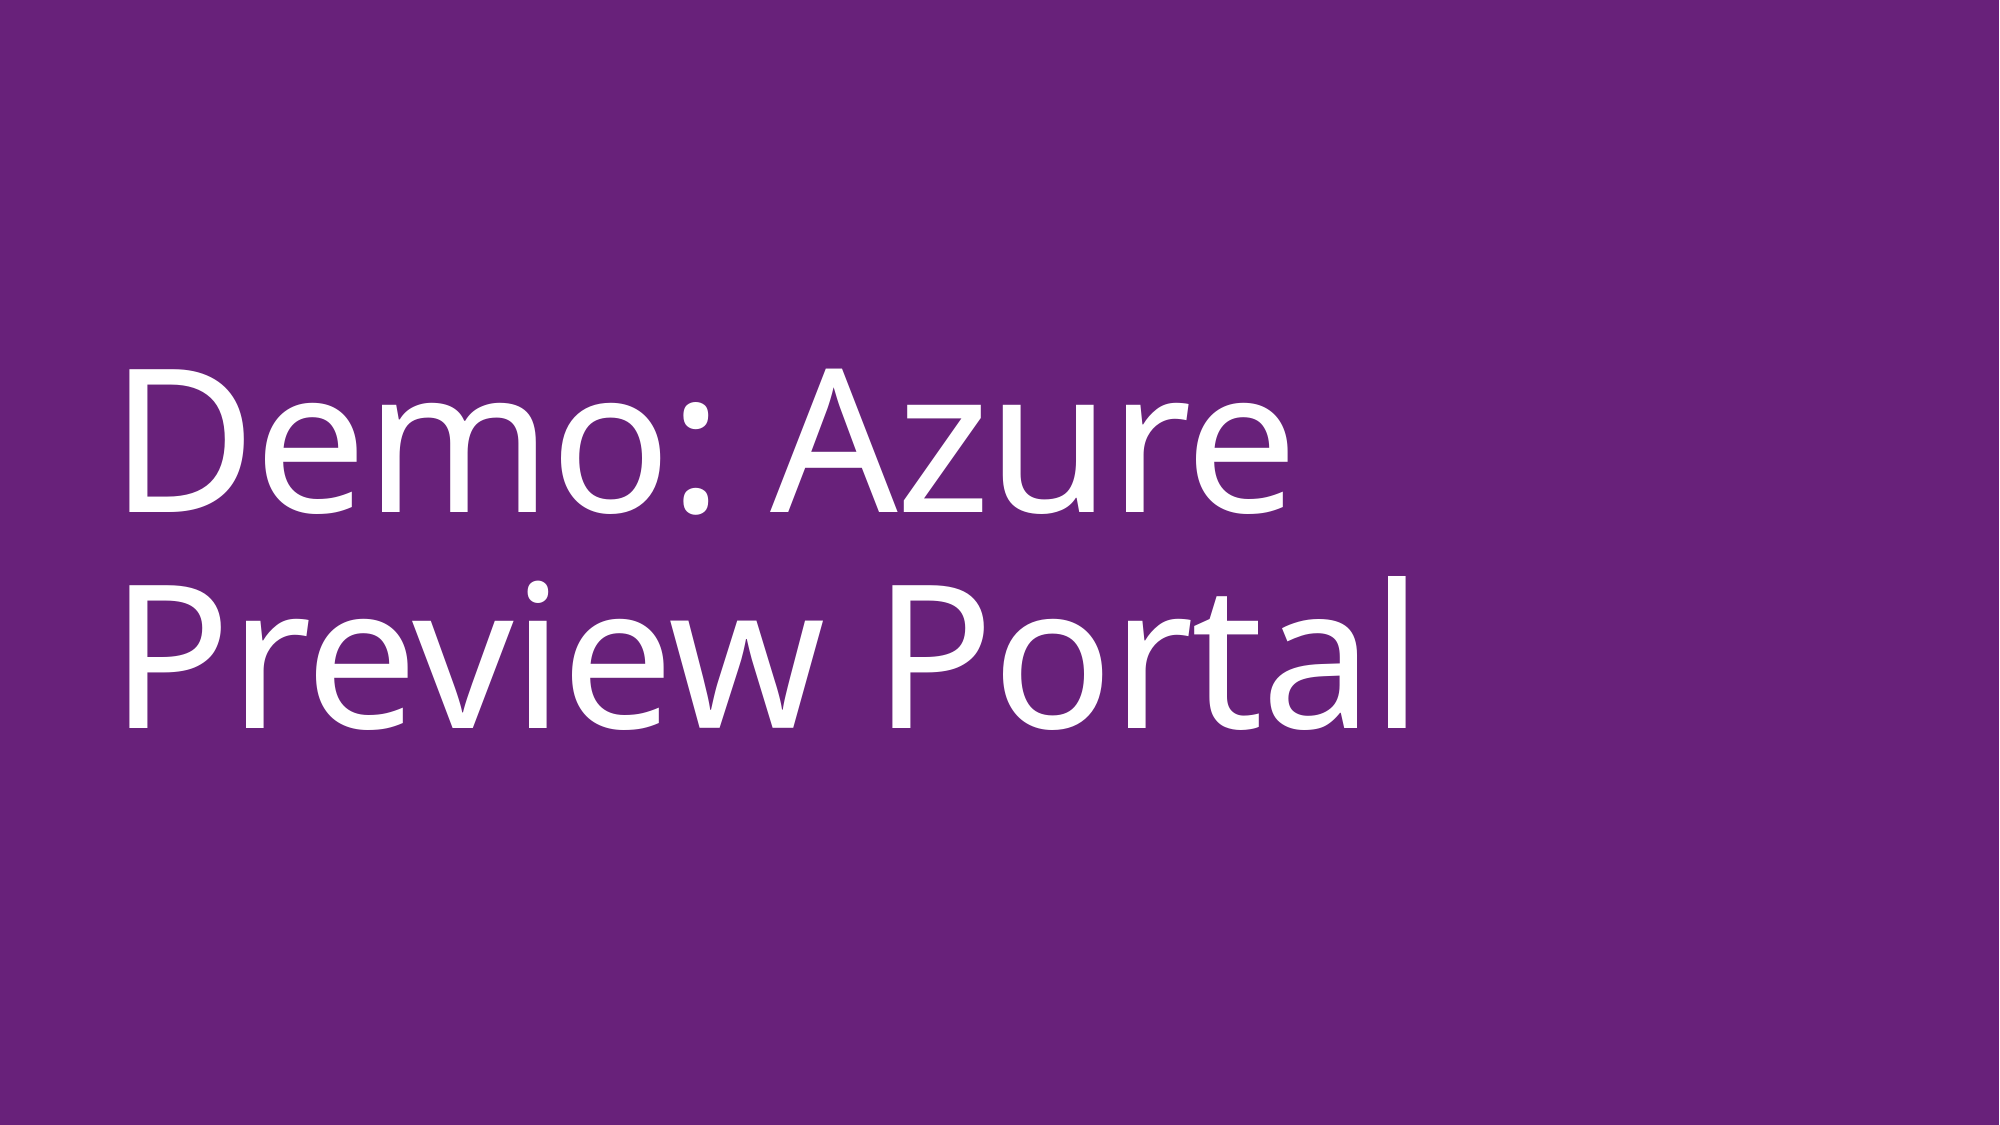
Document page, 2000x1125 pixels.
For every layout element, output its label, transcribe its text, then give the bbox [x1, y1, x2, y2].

title Demo: Azure Preview Portal [87, 324, 1947, 613]
